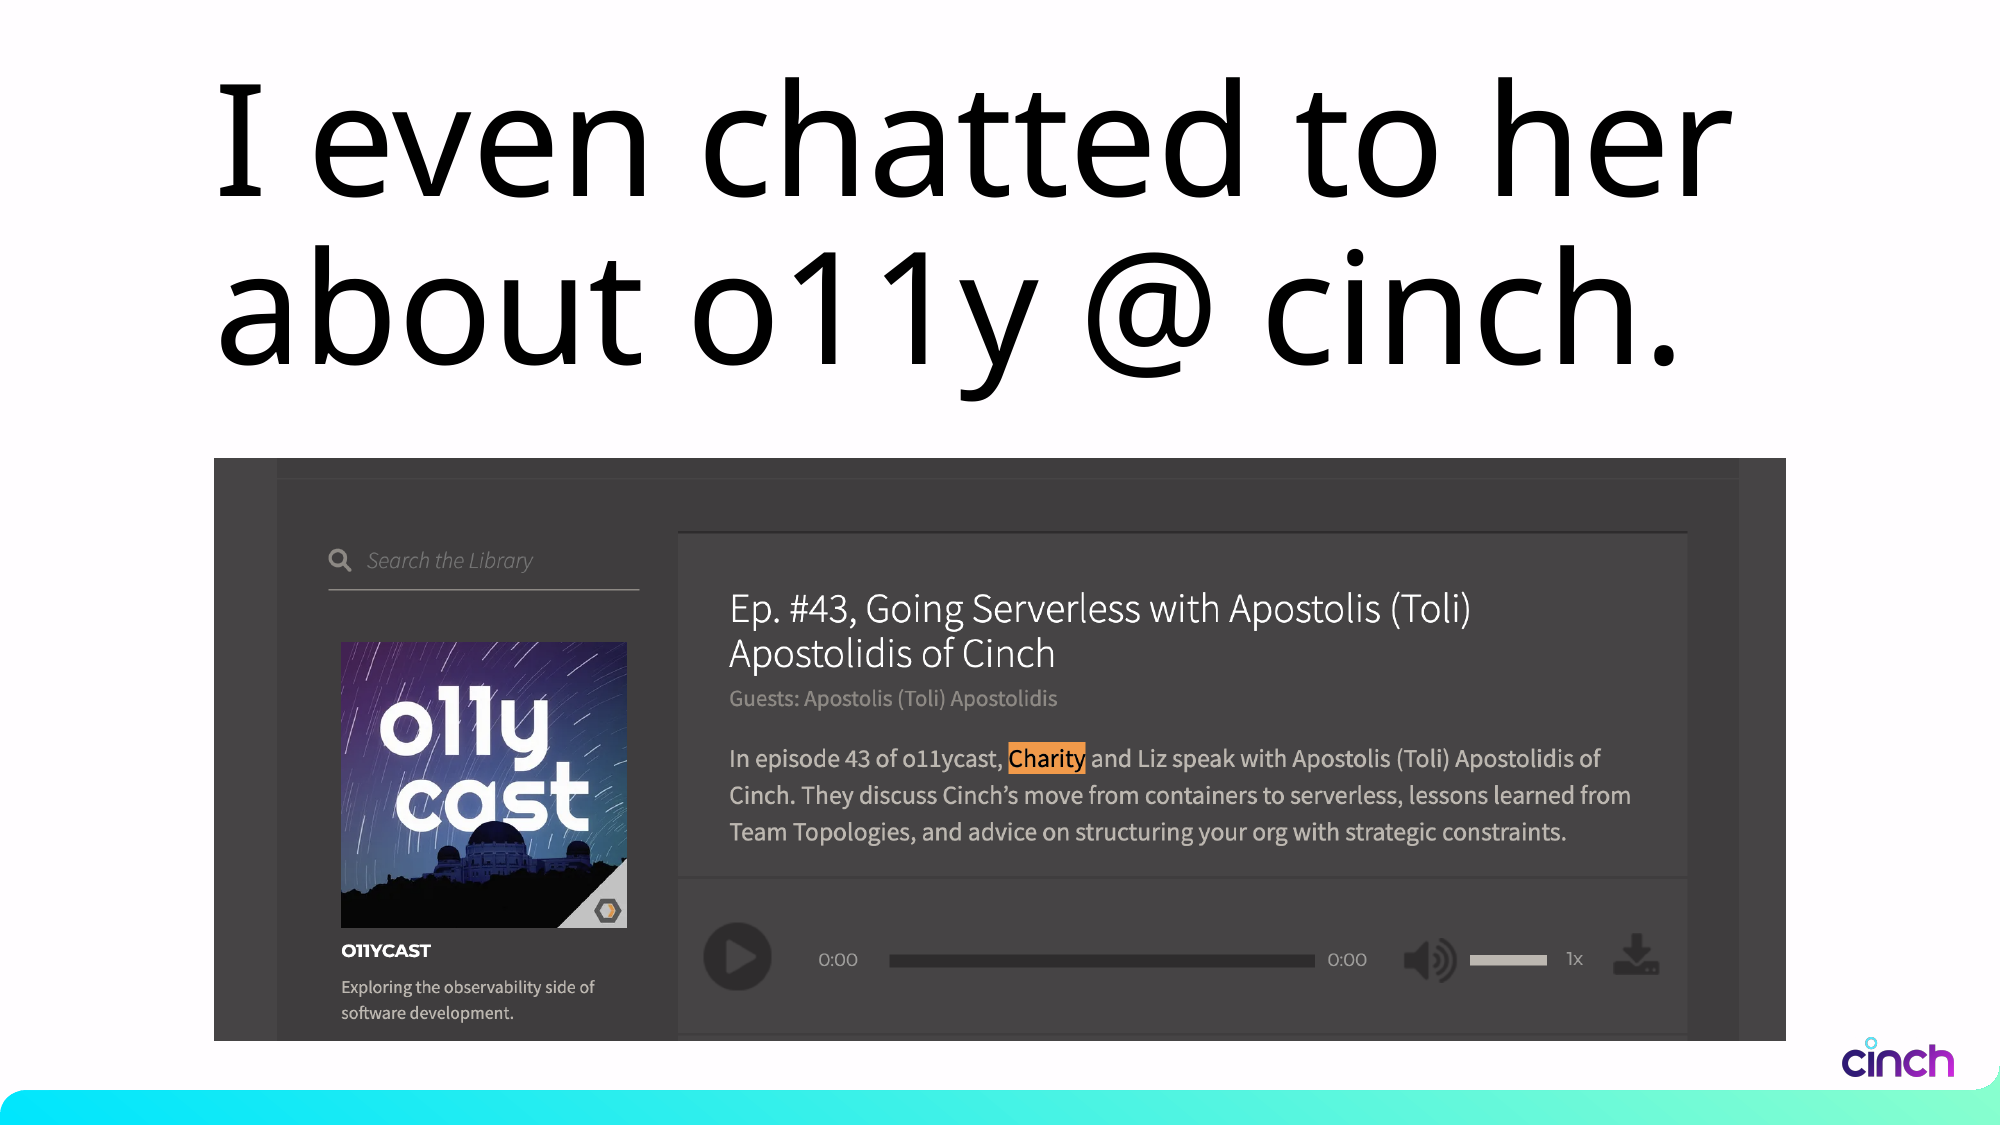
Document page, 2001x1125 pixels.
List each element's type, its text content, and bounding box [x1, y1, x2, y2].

title I even chatted to her about o11y @ cinch. [214, 61, 1947, 169]
picture [1842, 1037, 1954, 1077]
picture [214, 458, 1786, 1041]
